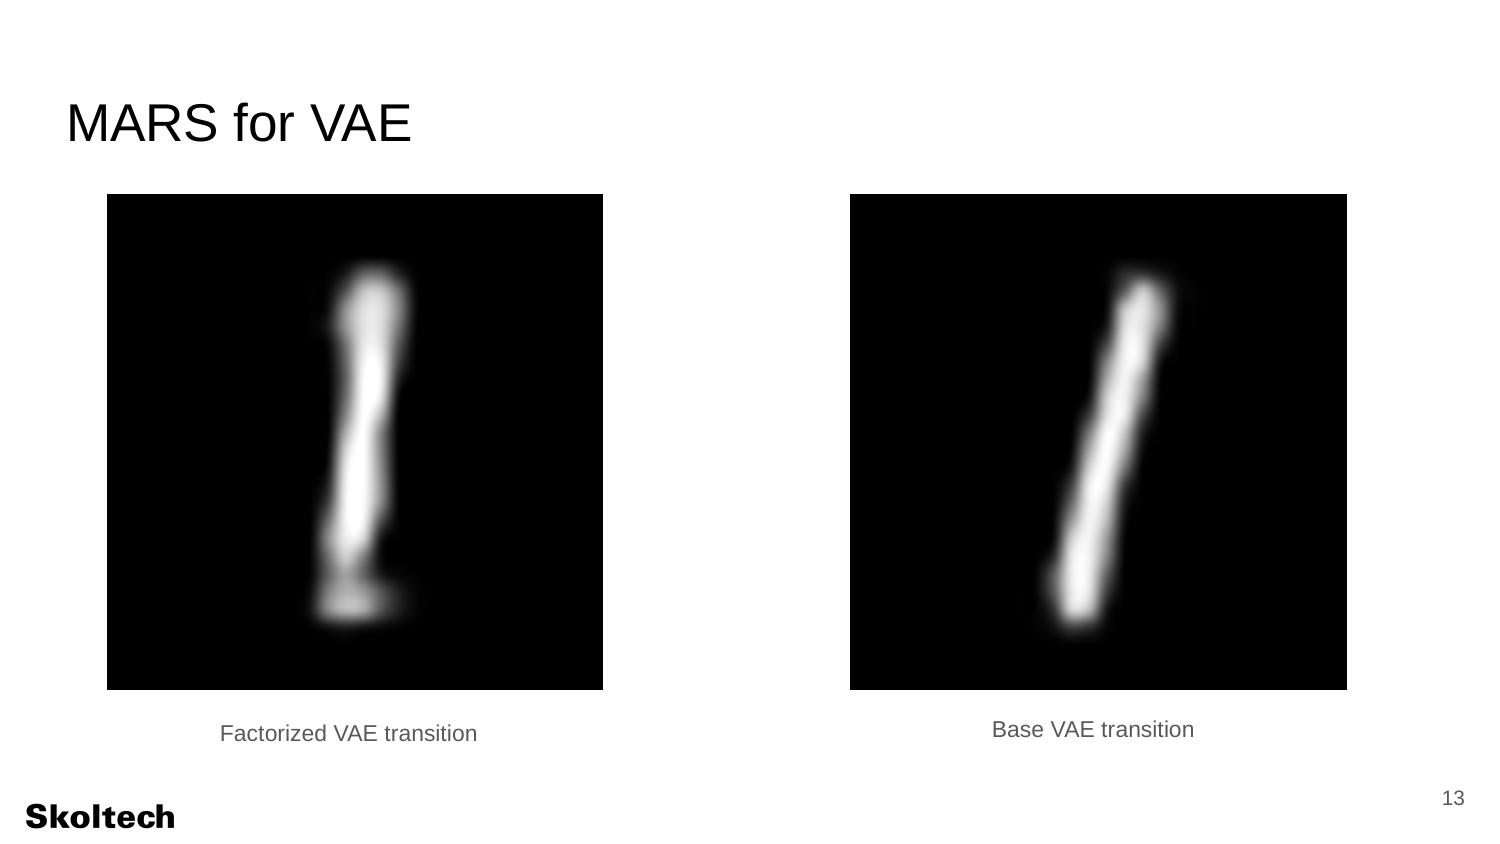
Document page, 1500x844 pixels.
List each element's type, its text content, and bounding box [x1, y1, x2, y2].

text_box Base VAE transition [976, 700, 1221, 773]
picture [850, 194, 1347, 690]
picture [107, 194, 604, 690]
title MARS for VAE [51, 72, 1449, 167]
picture [25, 790, 174, 843]
text_box Factorized VAE transition [204, 704, 506, 769]
slide_number ‹#› [1389, 764, 1480, 830]
